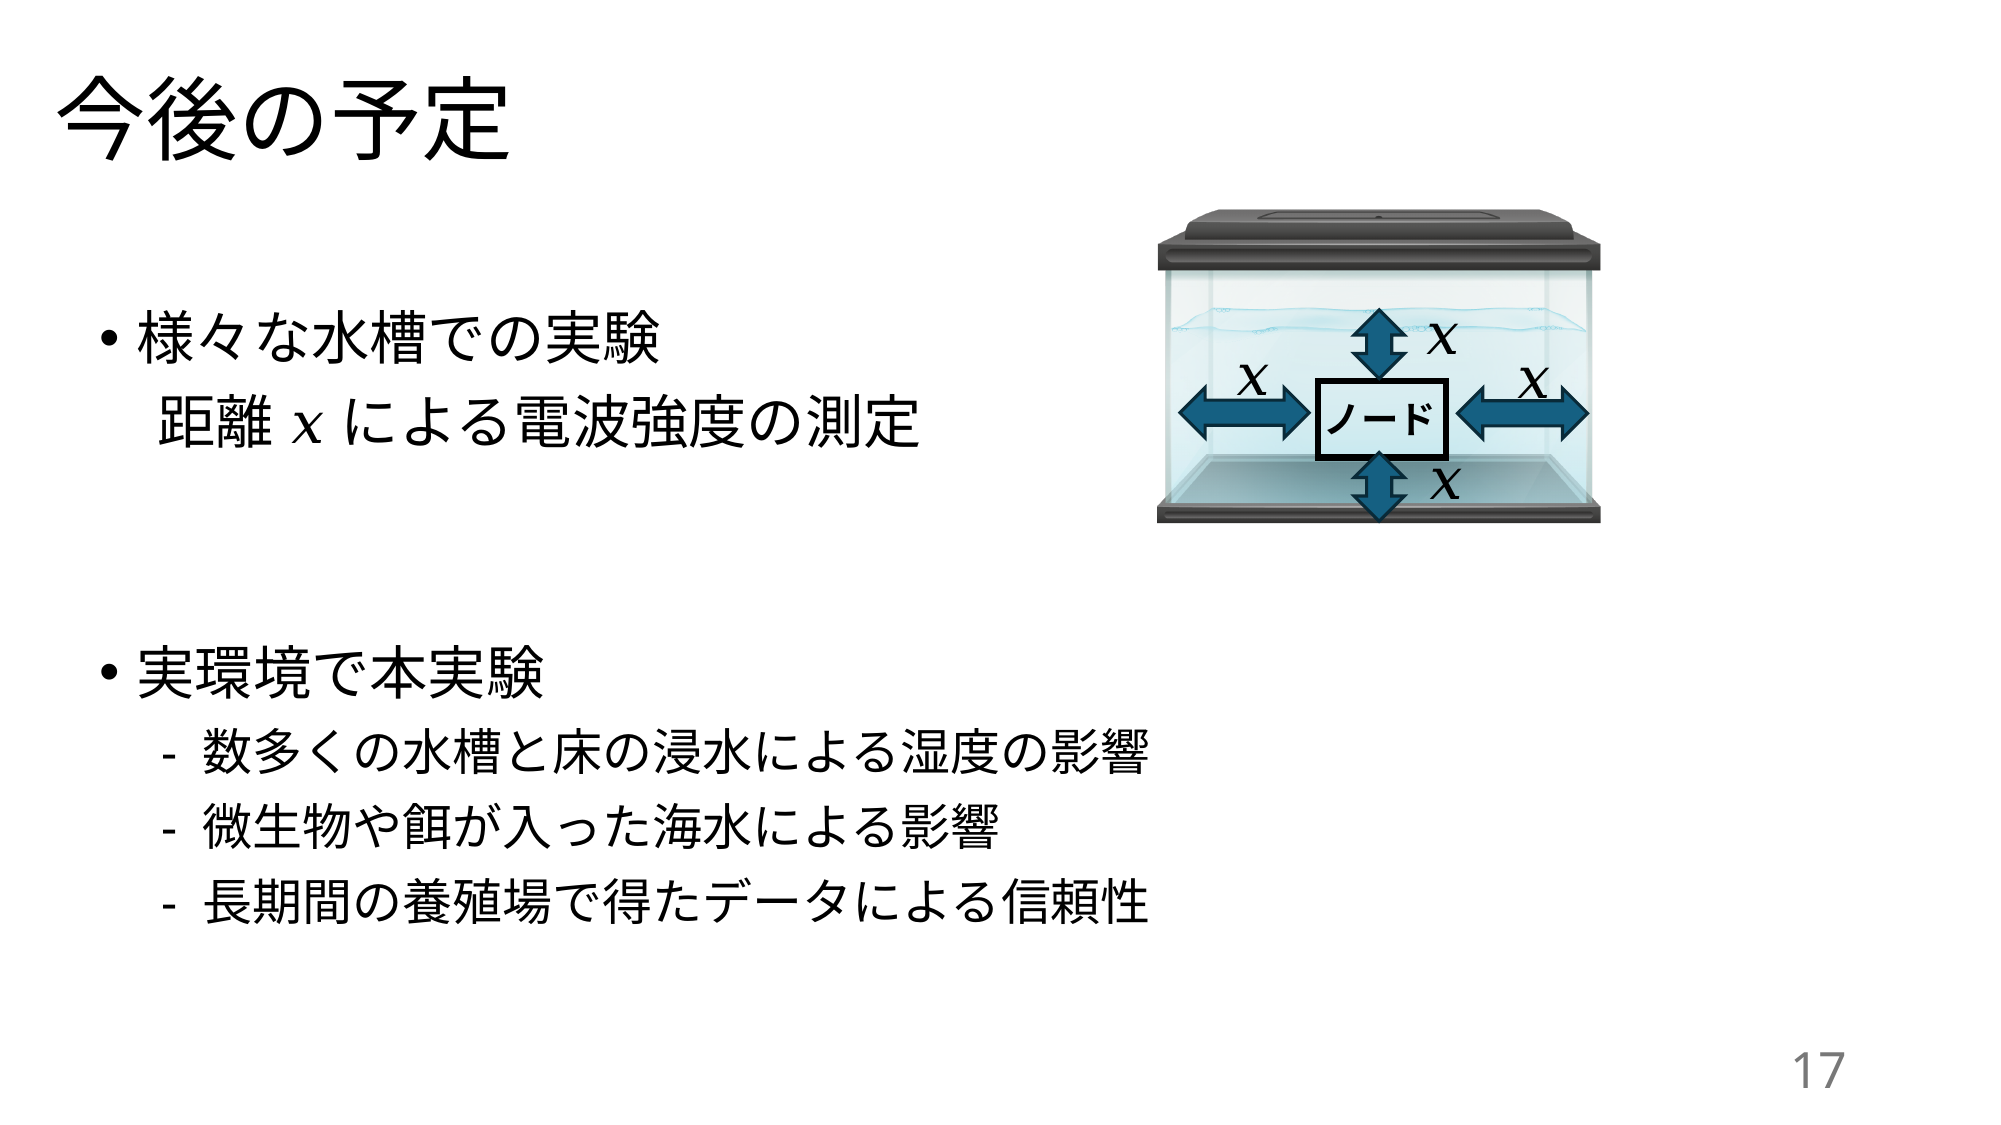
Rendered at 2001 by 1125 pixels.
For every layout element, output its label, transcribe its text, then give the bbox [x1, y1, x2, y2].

title 今後の予定 [39, 14, 1765, 233]
list 様々な水槽での実験 距離 𝑥 による電波強度の測定 実環境で本実験 - 数多くの水槽と床の浸水による湿度の影響 - 微生物や餌が入った海水による影響 - 長期間の養殖場で得たデータによる信頼性 [84, 301, 1950, 1125]
slide_number 17 [1412, 1042, 1863, 1103]
picture [1109, 163, 1648, 582]
